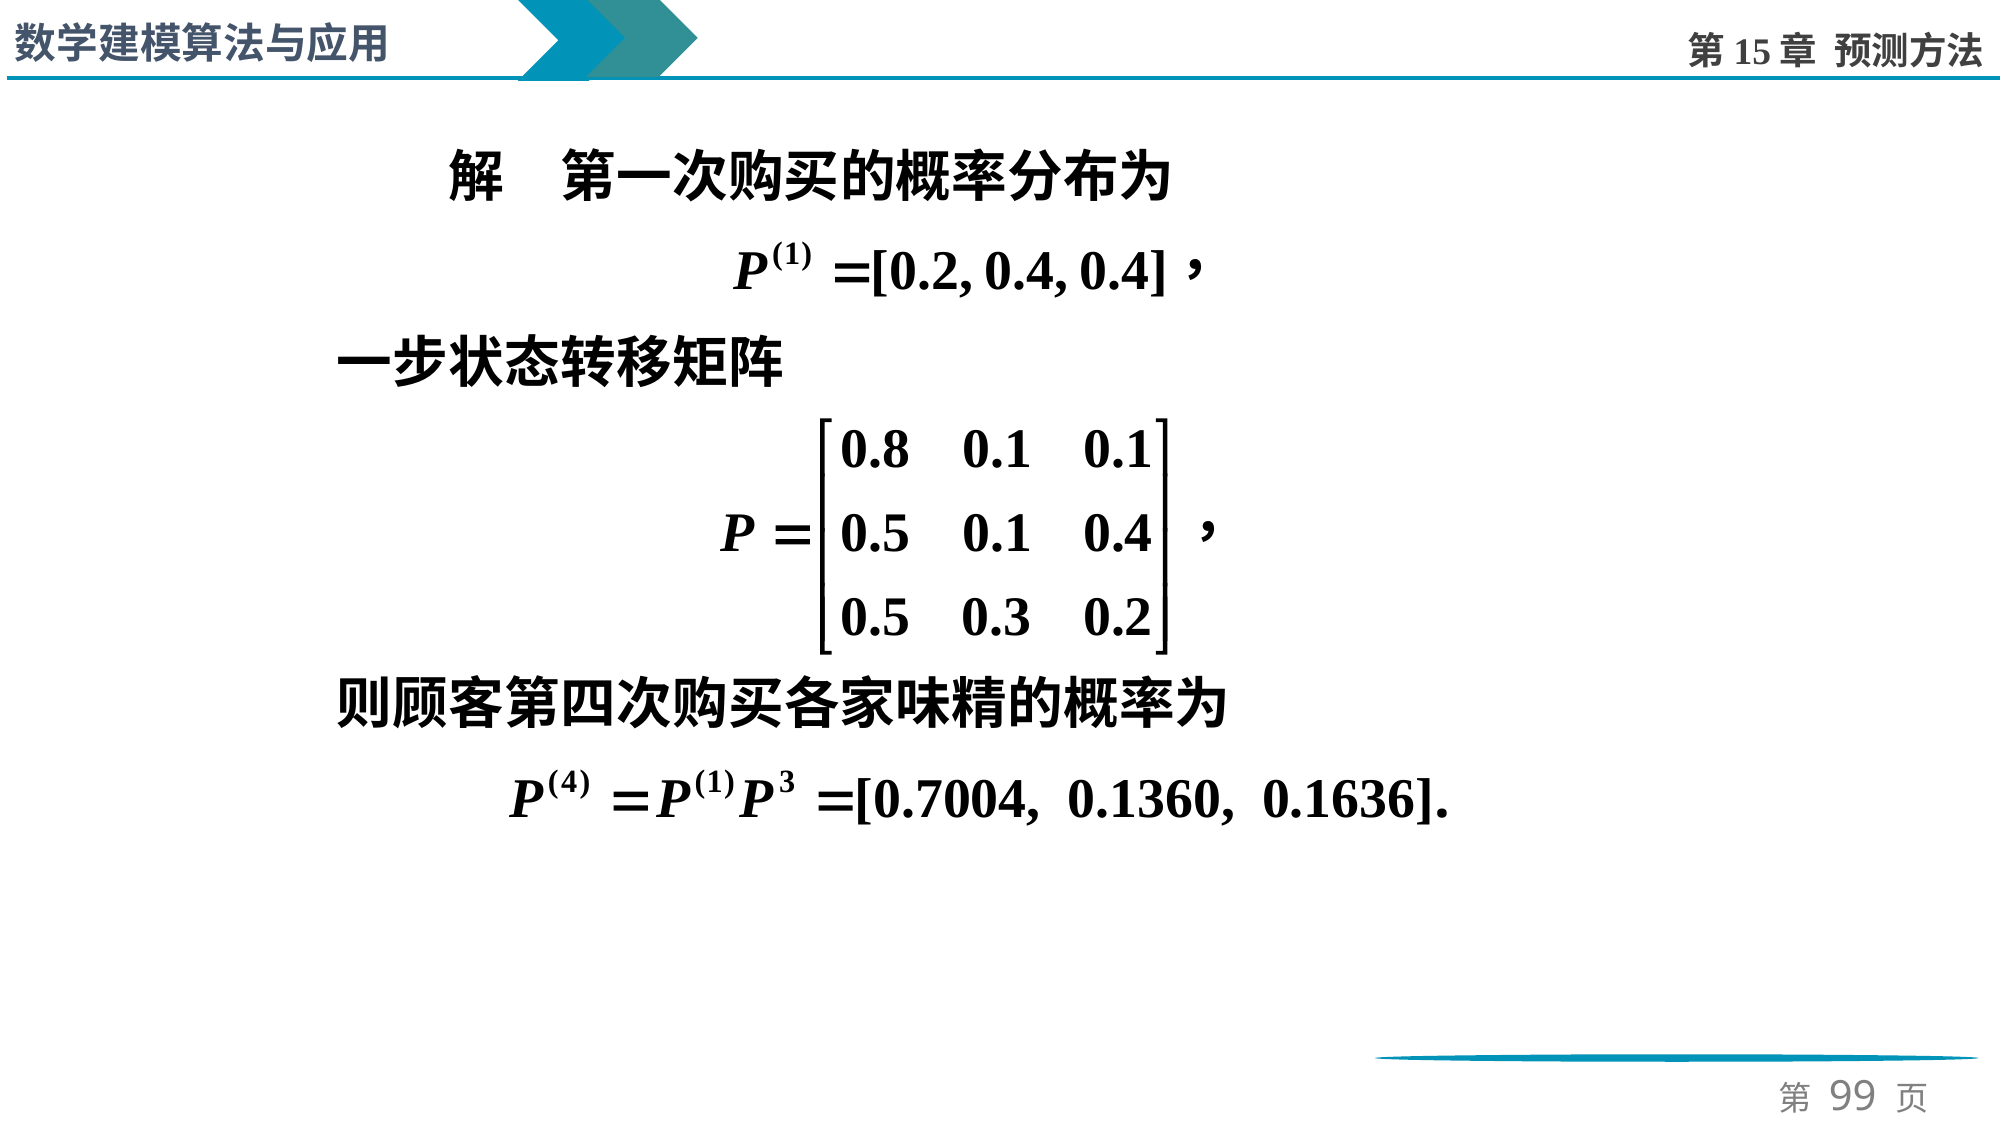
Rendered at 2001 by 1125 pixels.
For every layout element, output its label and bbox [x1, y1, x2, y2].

text_box [336, 132, 1613, 879]
